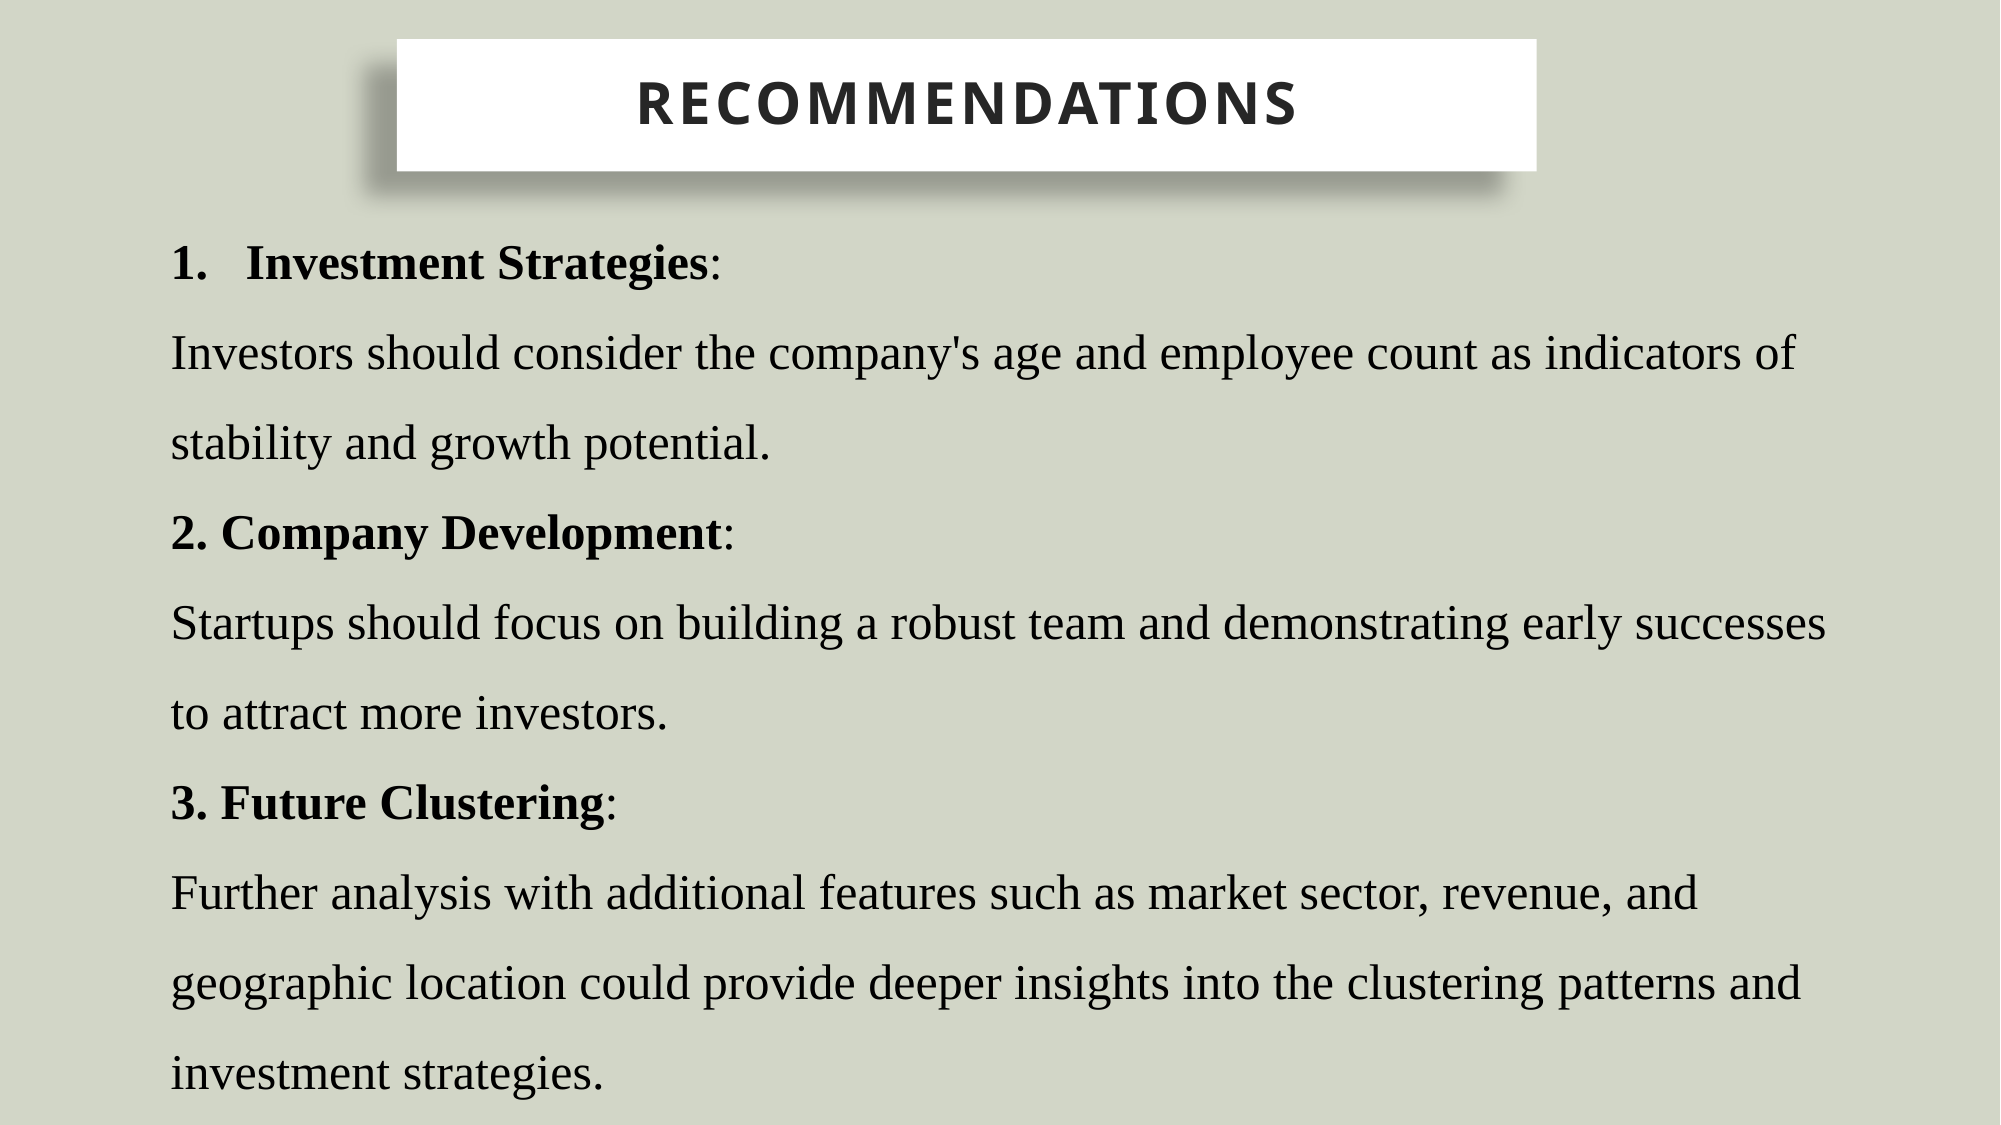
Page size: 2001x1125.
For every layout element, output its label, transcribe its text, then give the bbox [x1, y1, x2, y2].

text_box Investment Strategies: Investors should consider the company's age and employee count as indicators of stability and growth potential. 2. Company Development: Startups should focus on building a robust team and demonstrating early successes to attract more investors. 3. Future Clustering: Further analysis with additional features such as market sector, revenue, and geographic location could provide deeper insights into the clustering patterns and investment strategies. [155, 192, 1845, 1108]
title Recommendations [394, 36, 1539, 174]
